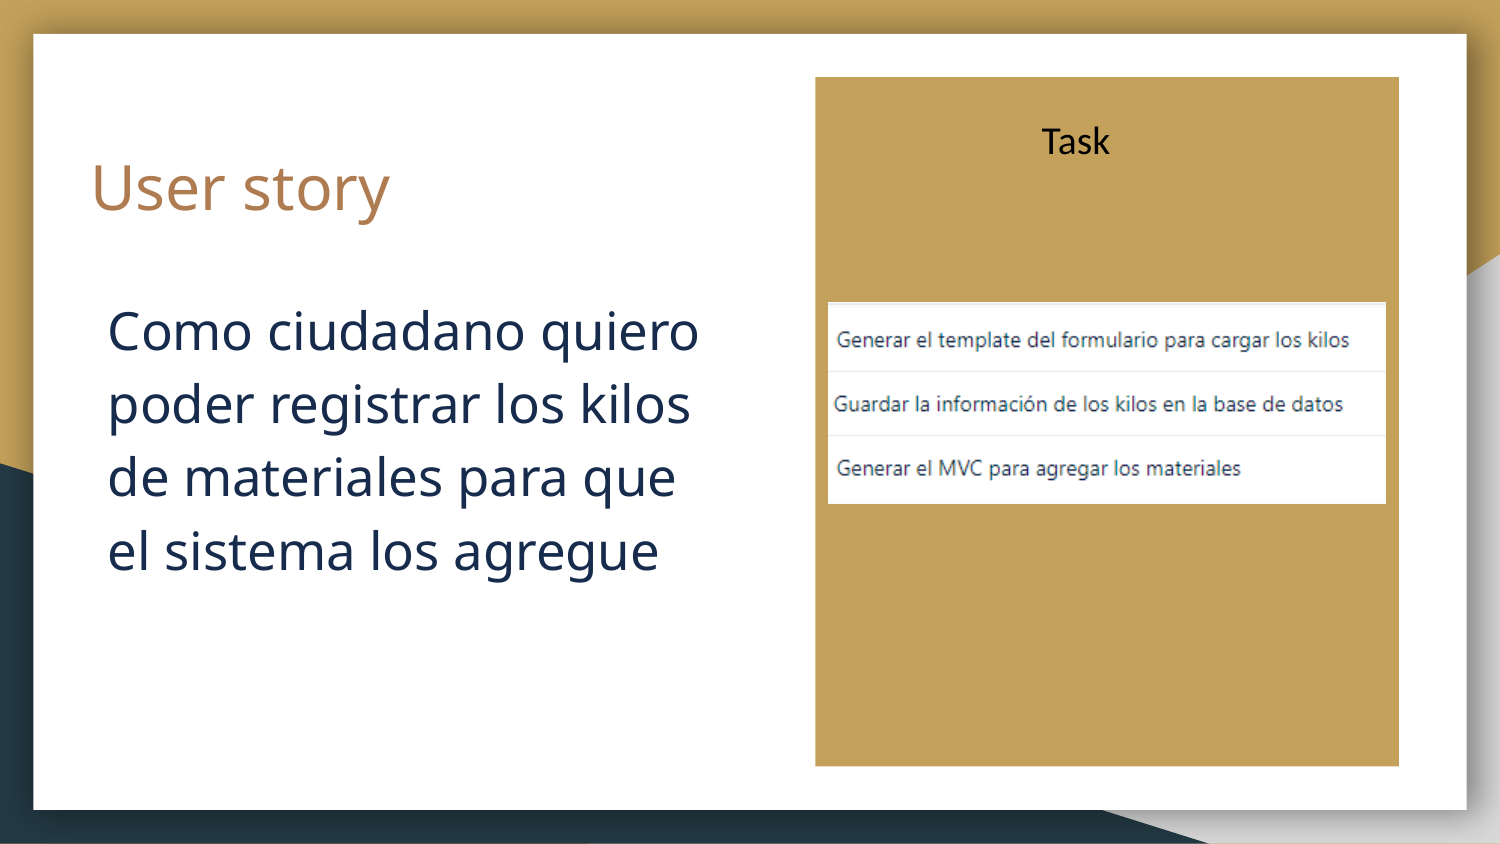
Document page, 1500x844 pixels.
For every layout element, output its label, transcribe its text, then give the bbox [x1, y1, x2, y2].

picture [828, 301, 1386, 505]
title User story [74, 132, 732, 303]
list Como ciudadano quiero poder registrar los kilos de materiales para que el sistema los agregue [93, 272, 732, 653]
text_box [814, 76, 1400, 767]
